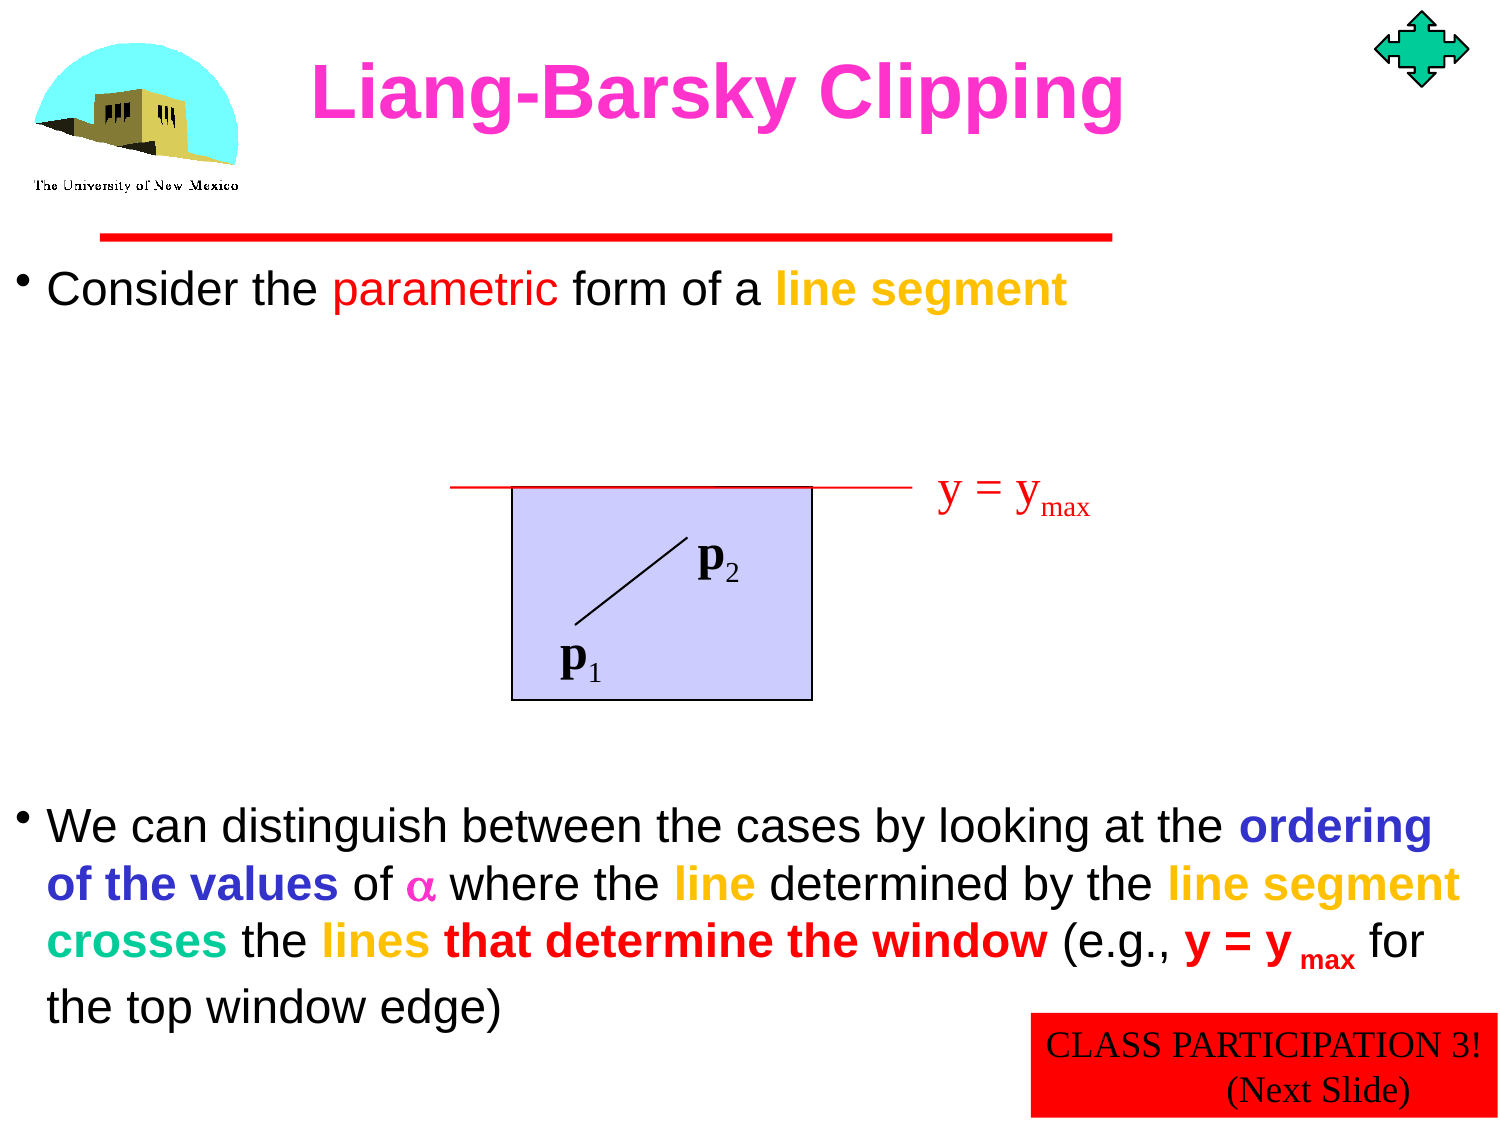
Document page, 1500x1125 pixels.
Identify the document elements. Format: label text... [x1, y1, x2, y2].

text_box p1 [537, 612, 625, 696]
text_box [1374, 11, 1469, 87]
text_box [512, 488, 813, 700]
list Consider the parametric form of a line segment We can distinguish between the cases by looking at the ordering of the values of a where the line determined by the line segment crosses the lines that determine the window (e.g., y = y max for the top window edge) [0, 249, 1500, 1025]
text_box CLASS PARTICIPATION 3! (Next Slide) [1030, 1012, 1498, 1118]
text_box p2 [674, 512, 763, 596]
title Liang-Barsky Clipping [206, 0, 1232, 175]
text_box y = ymax [922, 446, 1106, 530]
